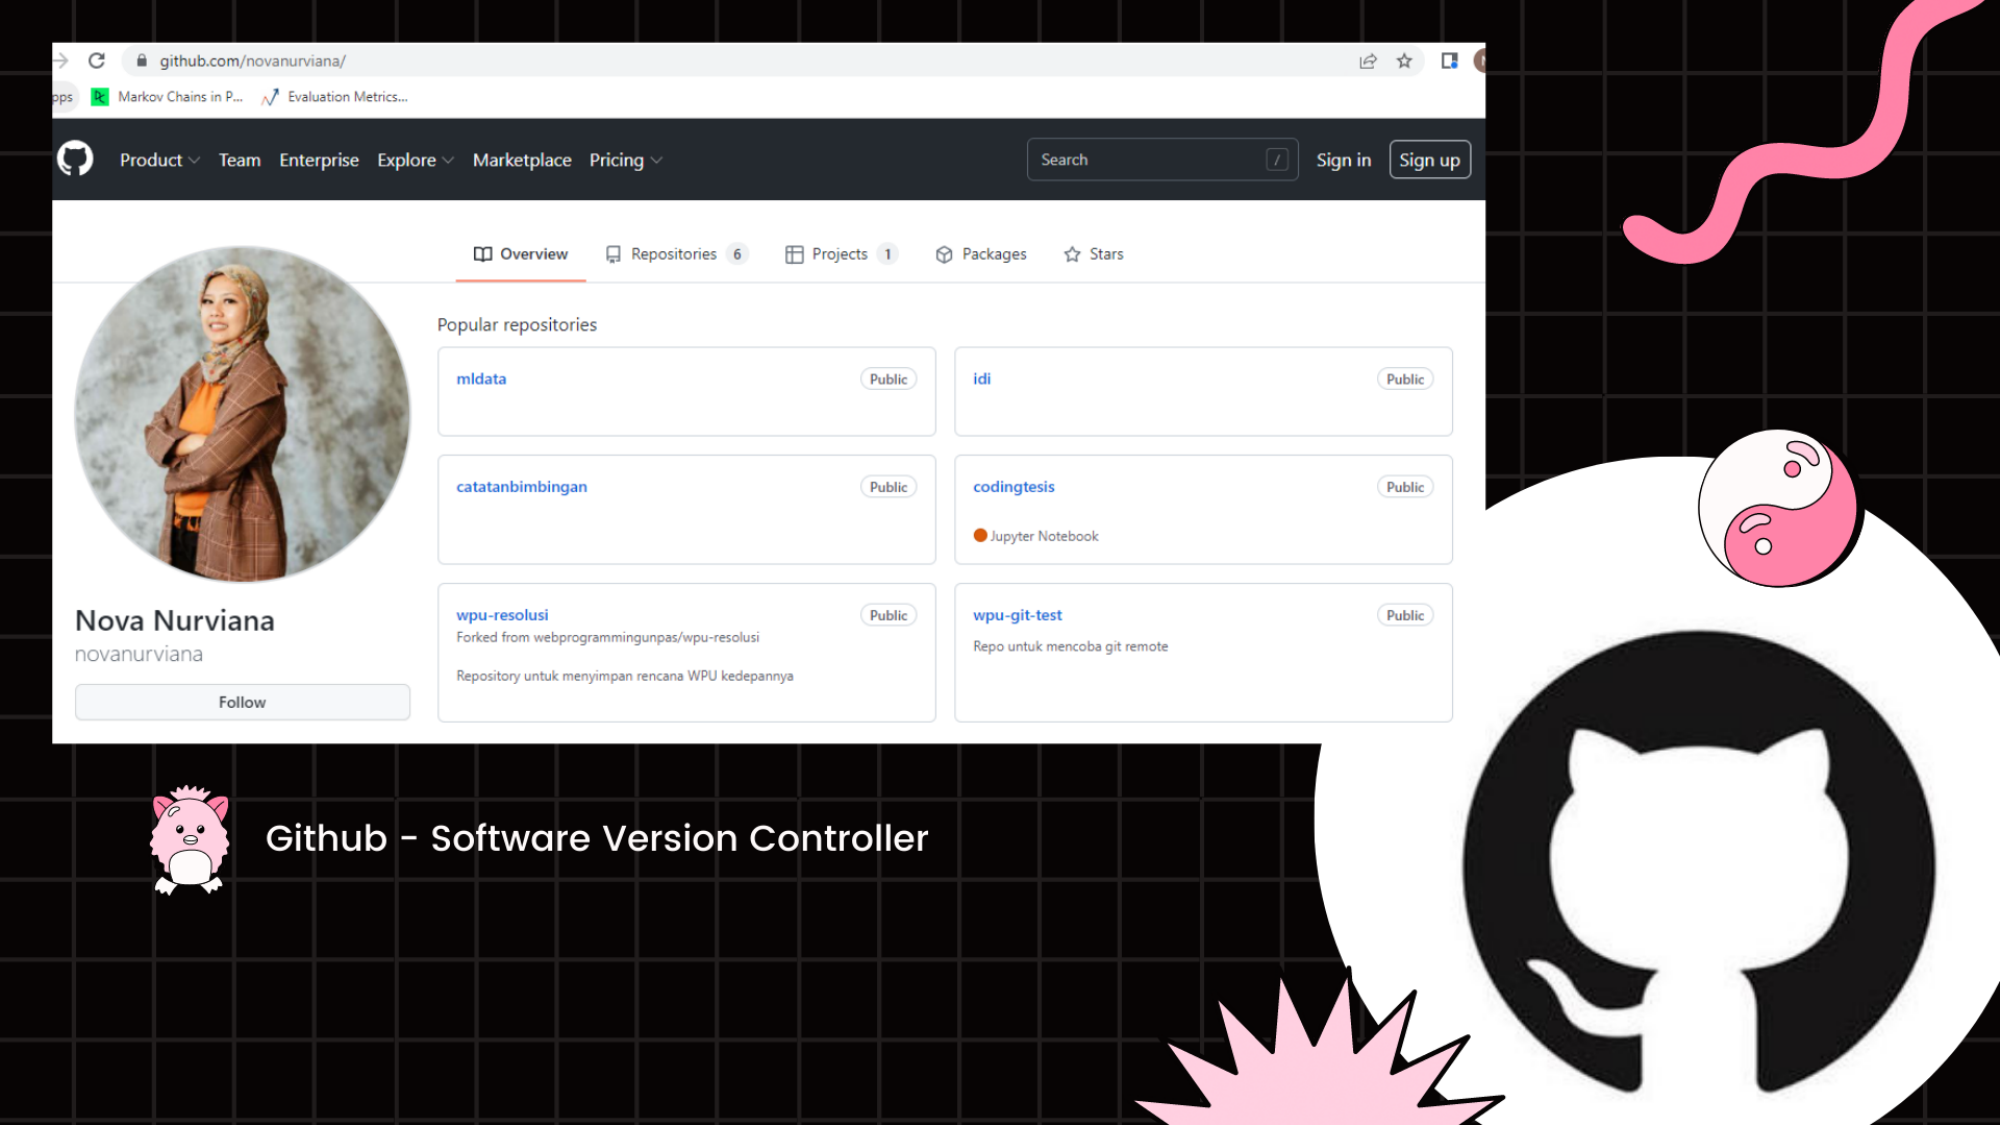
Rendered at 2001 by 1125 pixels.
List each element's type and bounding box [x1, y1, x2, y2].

list [0, 0, 2000, 1125]
